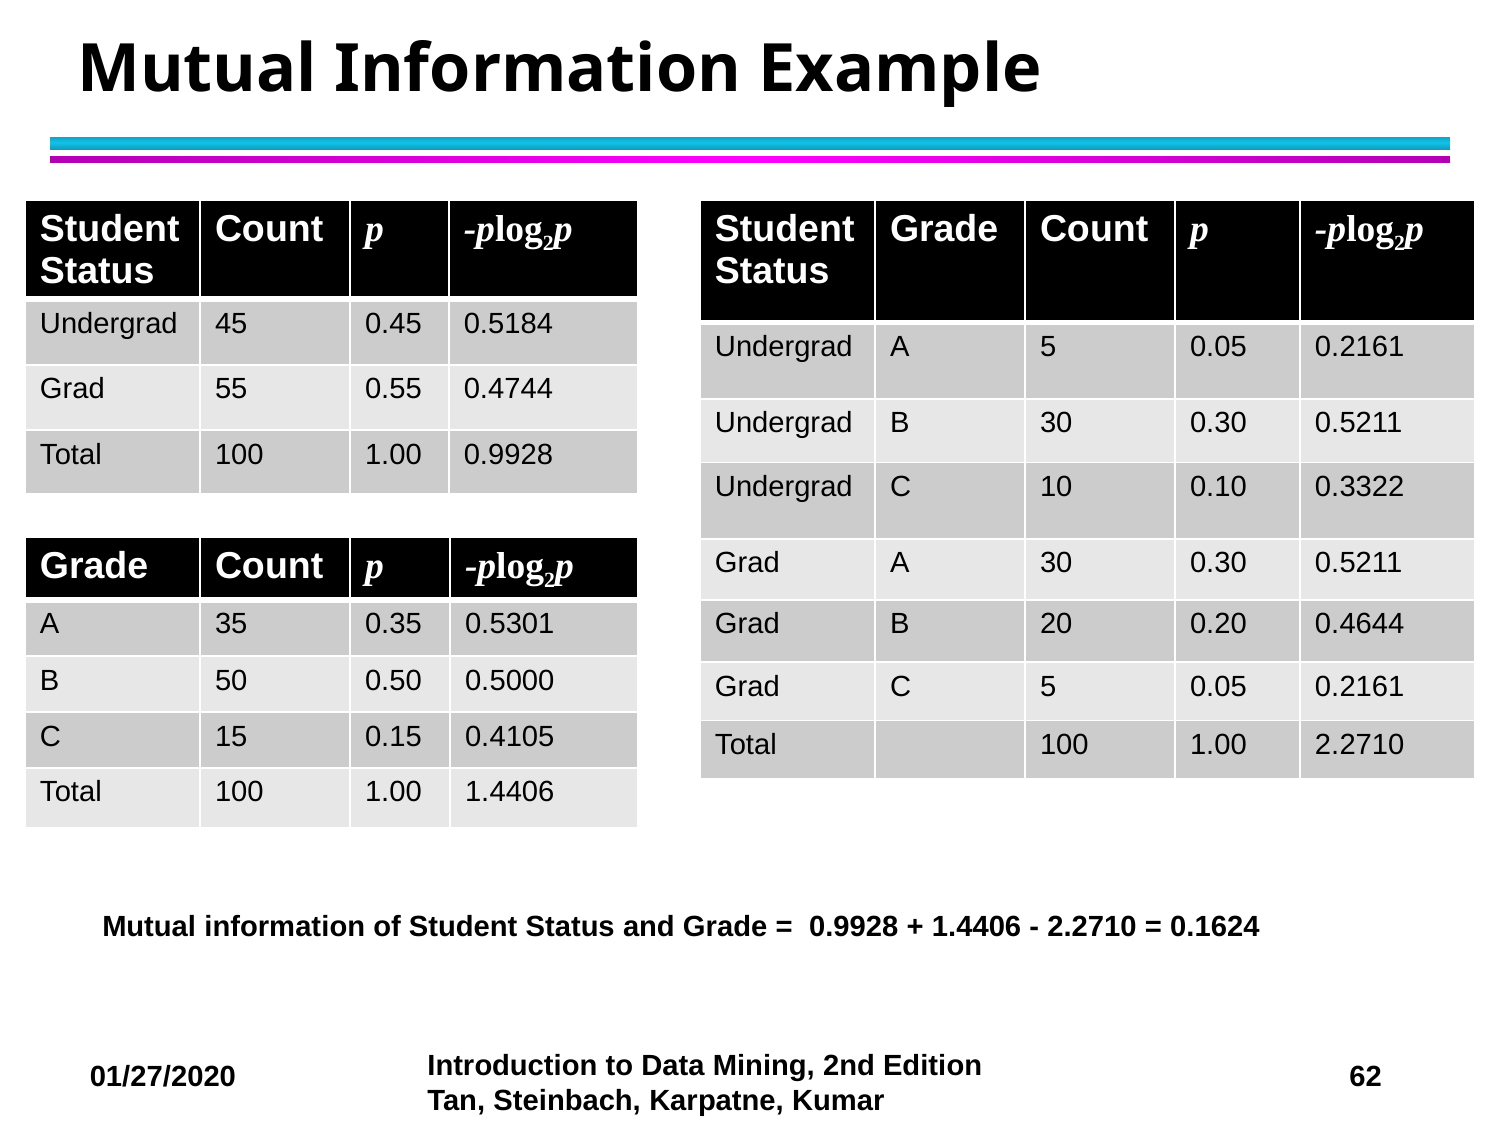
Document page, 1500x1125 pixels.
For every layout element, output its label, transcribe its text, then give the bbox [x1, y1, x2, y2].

table_header Grade [876, 201, 1024, 320]
table_cell 0.55 [351, 366, 448, 429]
table_header -plog2p [1301, 201, 1474, 320]
table_cell 100 [1026, 721, 1174, 778]
table_header Count [201, 538, 349, 597]
table_cell Undergrad [701, 400, 874, 462]
table_cell 50 [201, 657, 349, 711]
table_cell 0.4105 [451, 713, 637, 767]
text_box Mutual information of Student Status and Grade = 0.9928 + 1.4406 - 2.2710 = 0.1624 [87, 899, 1400, 950]
table_cell A [876, 325, 1024, 398]
table_cell 0.20 [1176, 601, 1299, 661]
table_cell A [876, 540, 1024, 599]
table_cell [876, 721, 1024, 778]
table_header -plog2p [451, 538, 637, 597]
table_cell B [876, 400, 1024, 462]
table_header p [351, 201, 448, 296]
table_cell 5 [1026, 325, 1174, 398]
table_cell Total [26, 769, 199, 827]
table_cell C [876, 463, 1024, 538]
table_header Grade [26, 538, 199, 597]
table_cell Grad [26, 366, 199, 429]
table_cell Undergrad [26, 302, 199, 364]
table_cell 0.05 [1176, 325, 1299, 398]
table_cell 0.45 [351, 302, 448, 364]
table_cell 100 [201, 431, 349, 493]
table_cell Grad [701, 540, 874, 599]
table_header p [351, 538, 449, 597]
table_cell C [26, 713, 199, 767]
table_cell 0.5301 [451, 603, 637, 655]
table_cell 20 [1026, 601, 1174, 661]
table_cell 0.50 [351, 657, 449, 711]
title Mutual Information Example [62, 24, 1421, 113]
table_header Student Status [26, 201, 199, 296]
table_cell A [26, 603, 199, 655]
table_header p [1176, 201, 1299, 320]
table_cell 0.10 [1176, 463, 1299, 538]
table_cell Grad [701, 663, 874, 720]
table_cell 1.4406 [451, 769, 637, 827]
table_cell 1.00 [1176, 721, 1299, 778]
table_cell 15 [201, 713, 349, 767]
table_header Student Status [701, 201, 874, 320]
table_cell 0.5184 [450, 302, 637, 364]
table_header Count [201, 201, 349, 296]
table_cell 0.05 [1176, 663, 1299, 720]
table_cell 0.2161 [1301, 325, 1474, 398]
table_cell 30 [1026, 540, 1174, 599]
table_cell 5 [1026, 663, 1174, 720]
table_cell 0.2161 [1301, 663, 1474, 720]
table_cell 0.4744 [450, 366, 637, 429]
table_cell 1.00 [351, 769, 449, 827]
table_cell 30 [1026, 400, 1174, 462]
table_cell C [876, 663, 1024, 720]
table_header Count [1026, 201, 1174, 320]
table_cell 1.00 [351, 431, 448, 493]
table_cell 0.4644 [1301, 601, 1474, 661]
table_cell 0.3322 [1301, 463, 1474, 538]
table_cell 2.2710 [1301, 721, 1474, 778]
table_cell Total [701, 721, 874, 778]
table_cell 0.35 [351, 603, 449, 655]
table_cell B [876, 601, 1024, 661]
table_cell Total [26, 431, 199, 493]
table_cell B [26, 657, 199, 711]
table_cell 10 [1026, 463, 1174, 538]
table_header -plog2p [450, 201, 637, 296]
table_cell 0.15 [351, 713, 449, 767]
table_cell 45 [201, 302, 349, 364]
table_cell 100 [201, 769, 349, 827]
table_cell Undergrad [701, 463, 874, 538]
table_cell 55 [201, 366, 349, 429]
table_cell 0.5000 [451, 657, 637, 711]
table_cell 0.30 [1176, 400, 1299, 462]
table_cell 0.30 [1176, 540, 1299, 599]
table_cell 0.5211 [1301, 540, 1474, 599]
table_cell 0.5211 [1301, 400, 1474, 462]
table_cell 35 [201, 603, 349, 655]
table_cell Grad [701, 601, 874, 661]
table_cell 0.9928 [450, 431, 637, 493]
table_cell Undergrad [701, 325, 874, 398]
